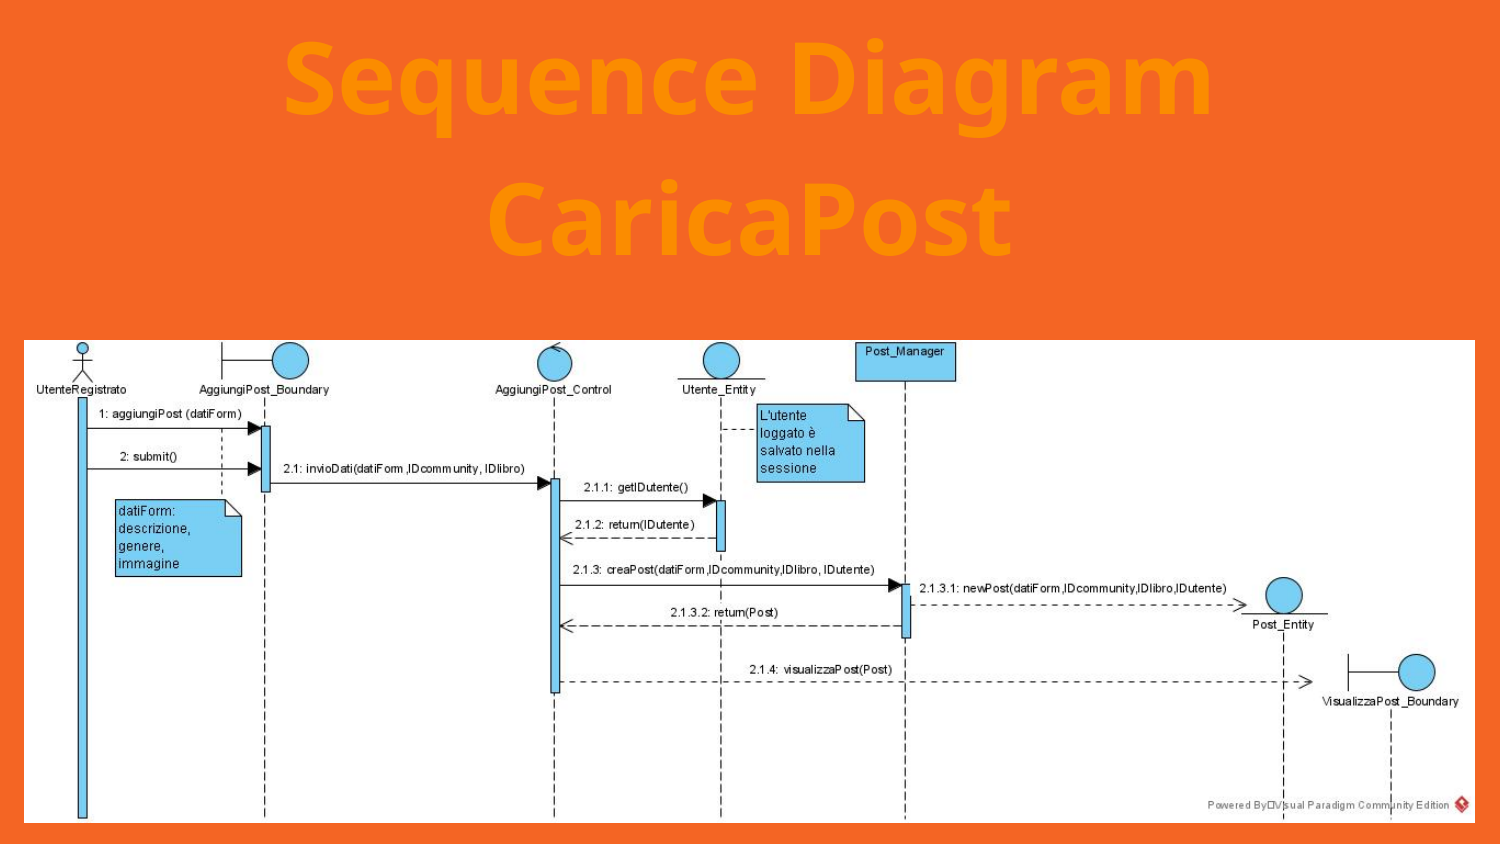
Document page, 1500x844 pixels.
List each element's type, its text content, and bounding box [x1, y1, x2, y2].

picture [24, 340, 1476, 824]
text_box Sequence Diagram CaricaPost [0, 0, 1500, 291]
